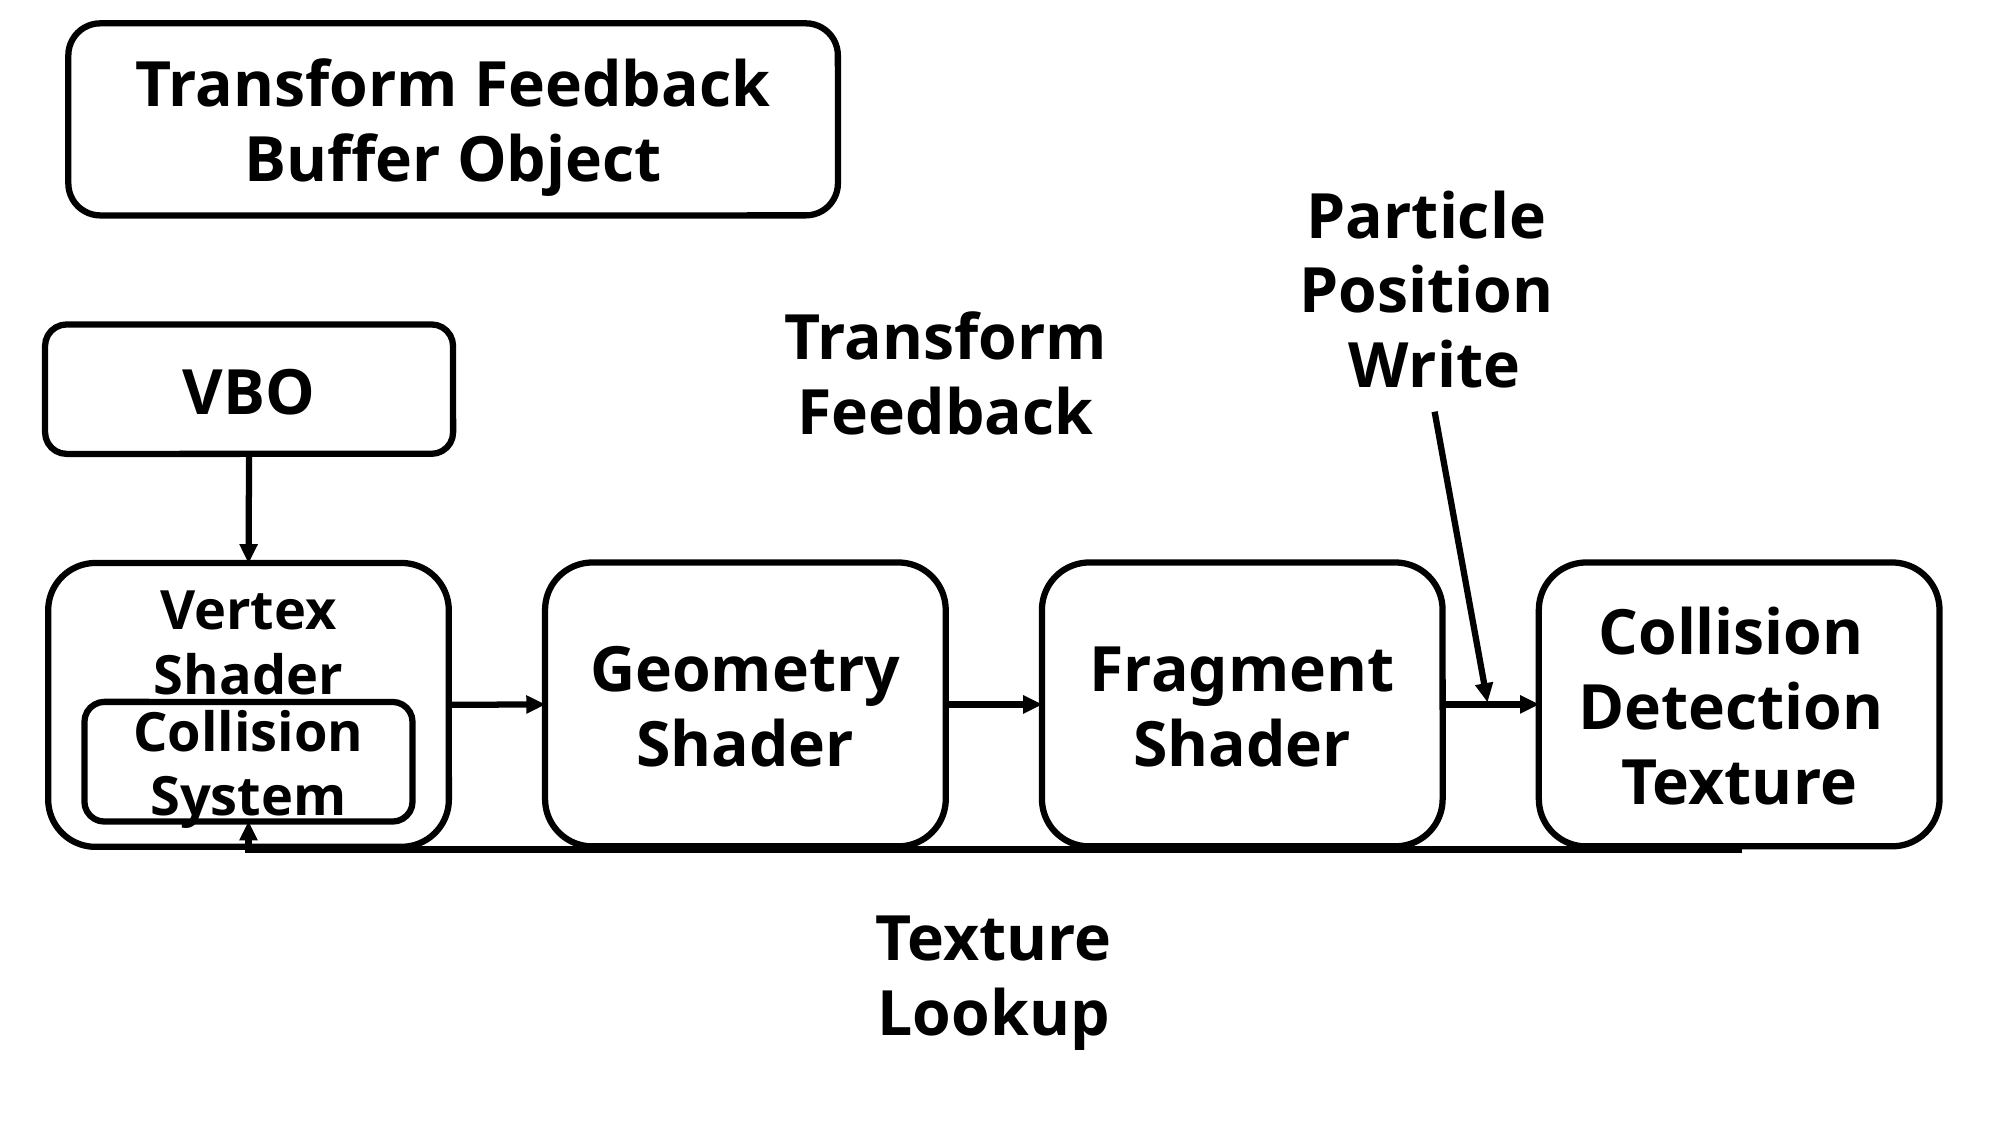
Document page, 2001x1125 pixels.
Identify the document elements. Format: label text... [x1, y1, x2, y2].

text_box Geometry Shader [544, 561, 947, 844]
text_box VBO [44, 323, 455, 455]
text_box Vertex Shader [47, 561, 450, 848]
text_box Transform Feedback [744, 294, 981, 450]
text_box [1434, 411, 1488, 702]
text_box Texture Lookup [1007, 921, 1138, 1026]
text_box Fragment Shader [1040, 561, 1444, 844]
text_box Particle Position Write [1241, 163, 1629, 413]
text_box Transform Feedback Buffer Object [67, 22, 839, 217]
text_box Texture Lookup [849, 921, 981, 1026]
text_box Collision System [83, 700, 414, 823]
text_box Transform Feedback [1007, 294, 1148, 450]
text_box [981, 88, 1007, 1125]
text_box Collision Detection Texture [1537, 561, 1941, 848]
